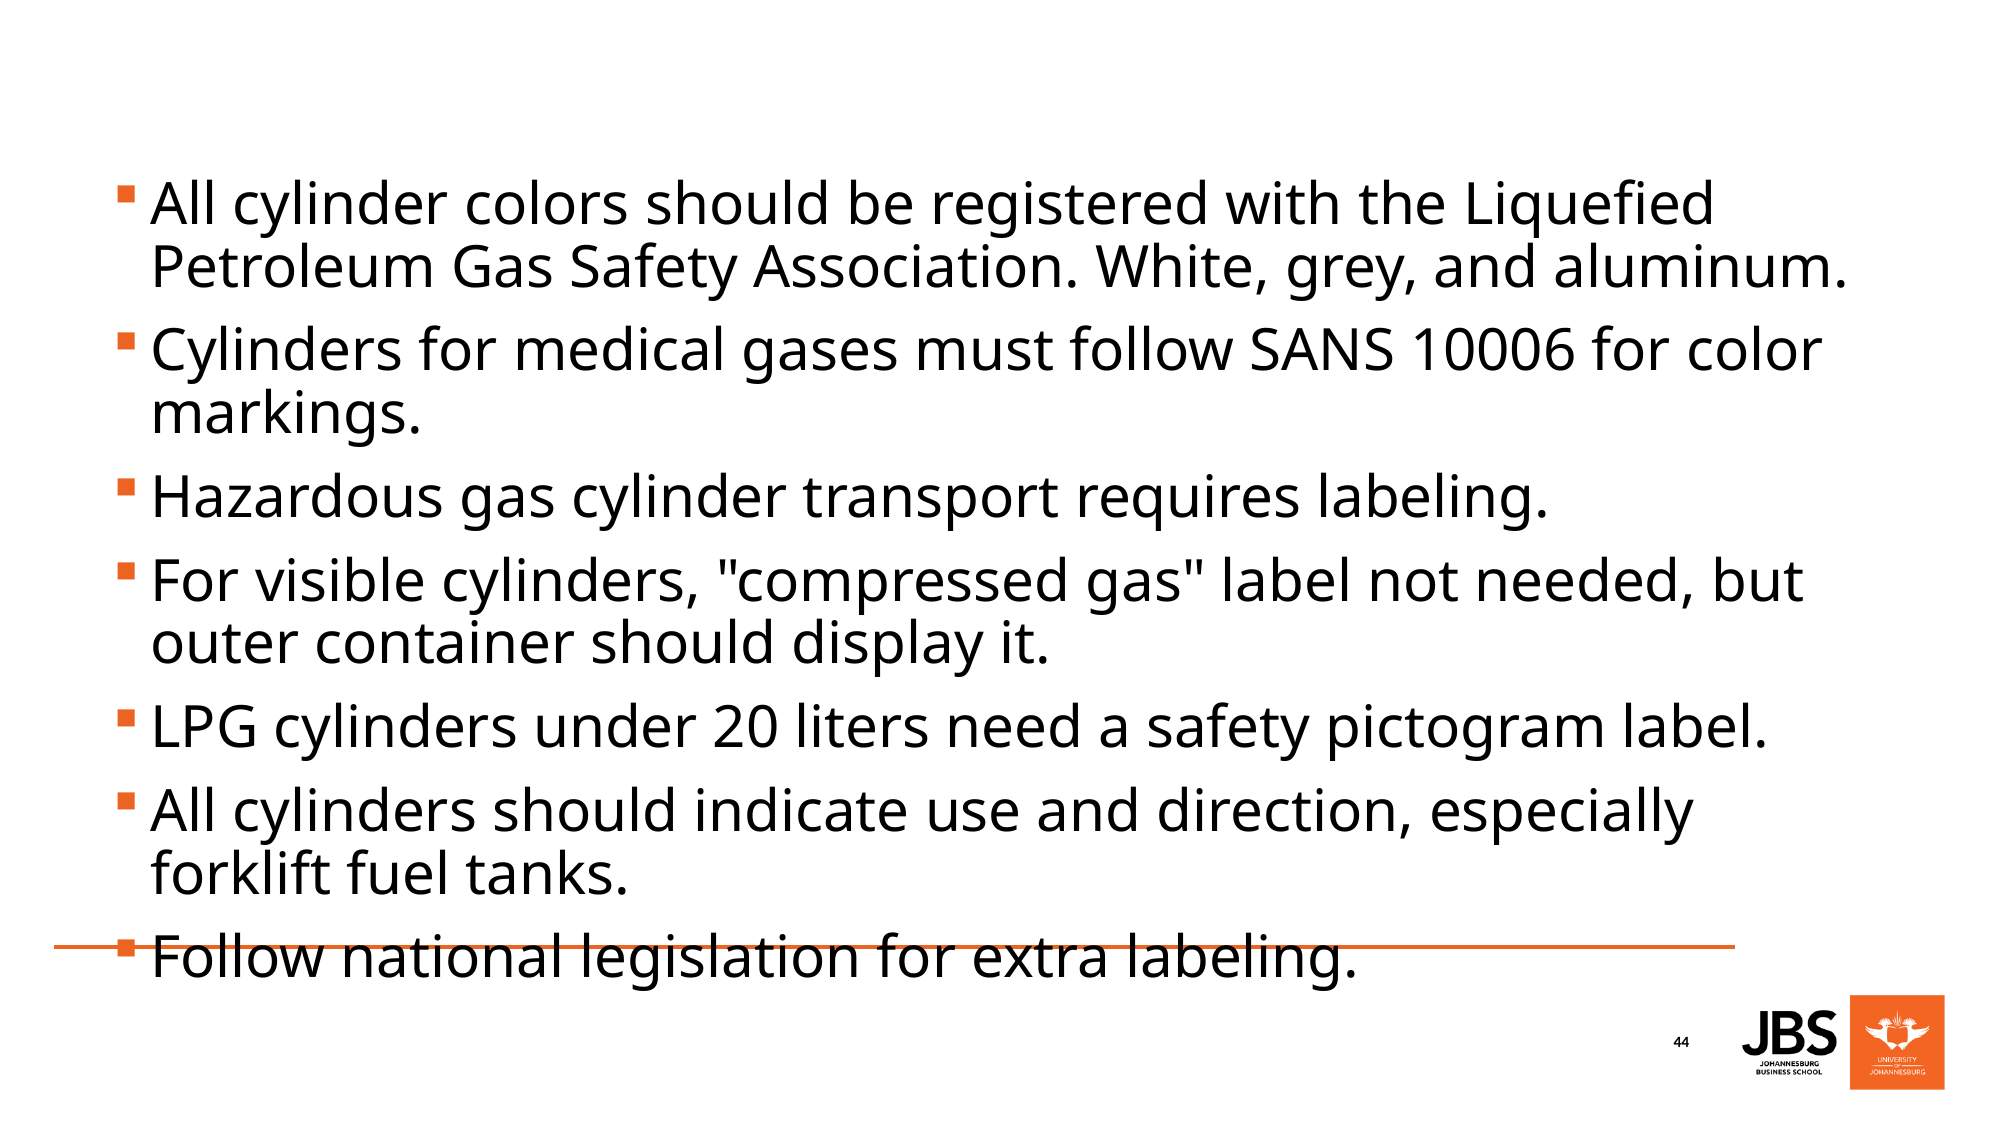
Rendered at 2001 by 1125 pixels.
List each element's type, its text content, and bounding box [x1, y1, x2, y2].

picture [1728, 981, 1958, 1103]
list All cylinder colors should be registered with the Liquefied Petroleum Gas Safety Association. White, grey, and aluminum. Cylinders for medical gases must follow SANS 10006 for color markings. Hazardous gas cylinder transport requires labeling. For visible cylinders, "compressed gas" label not needed, but outer container should display it. LPG cylinders under 20 liters need a safety pictogram label. All cylinders should indicate use and direction, especially forklift fuel tanks. Follow national legislation for extra labeling. [97, 166, 1903, 1046]
